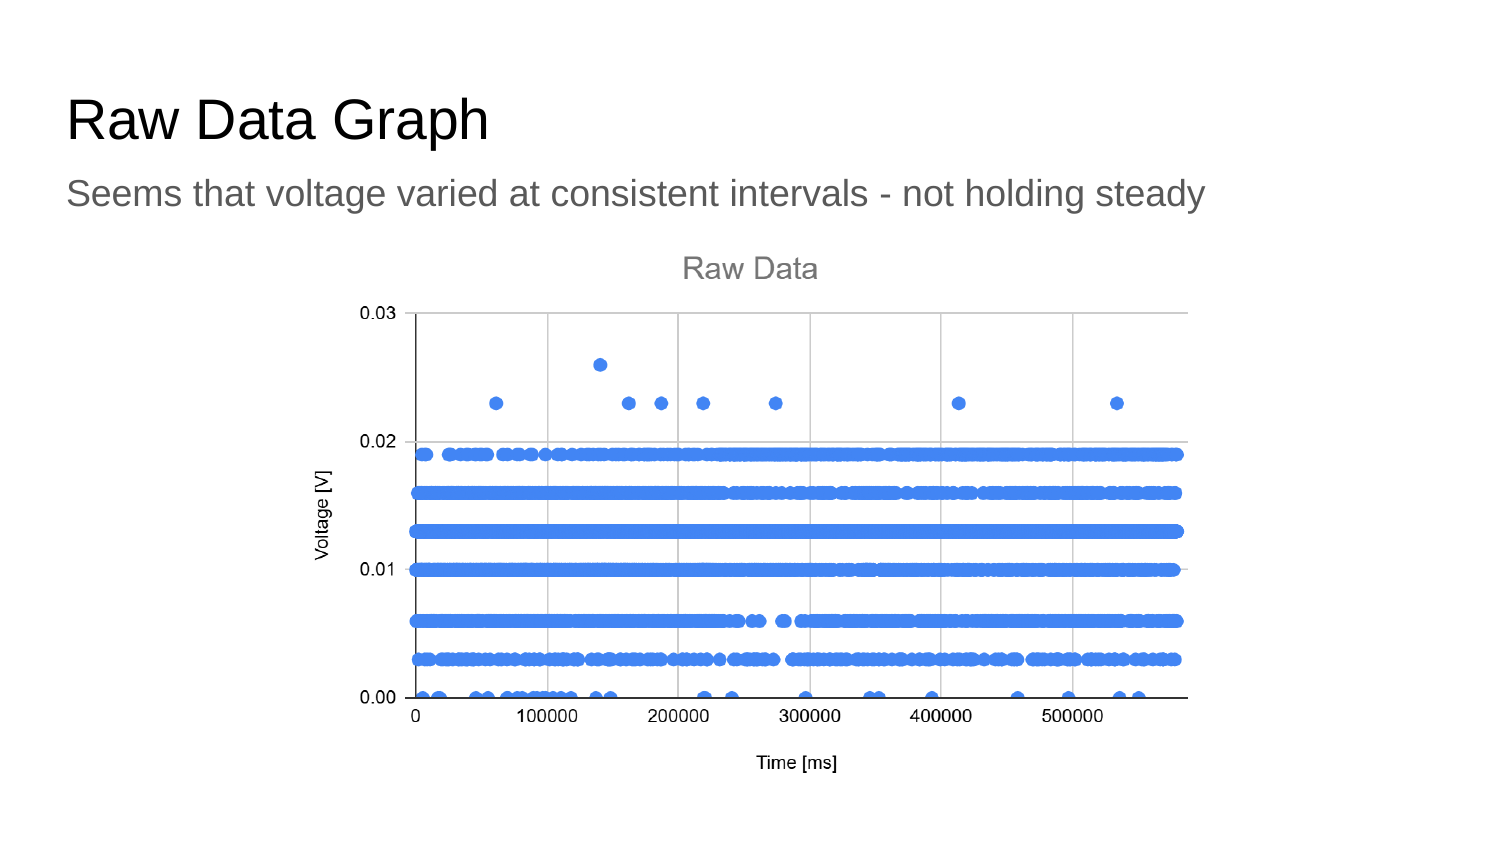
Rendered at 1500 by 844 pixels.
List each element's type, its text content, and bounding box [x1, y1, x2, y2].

list Seems that voltage varied at consistent intervals - not holding steady [51, 151, 1449, 712]
picture [284, 225, 1216, 802]
title Raw Data Graph [51, 72, 1449, 151]
